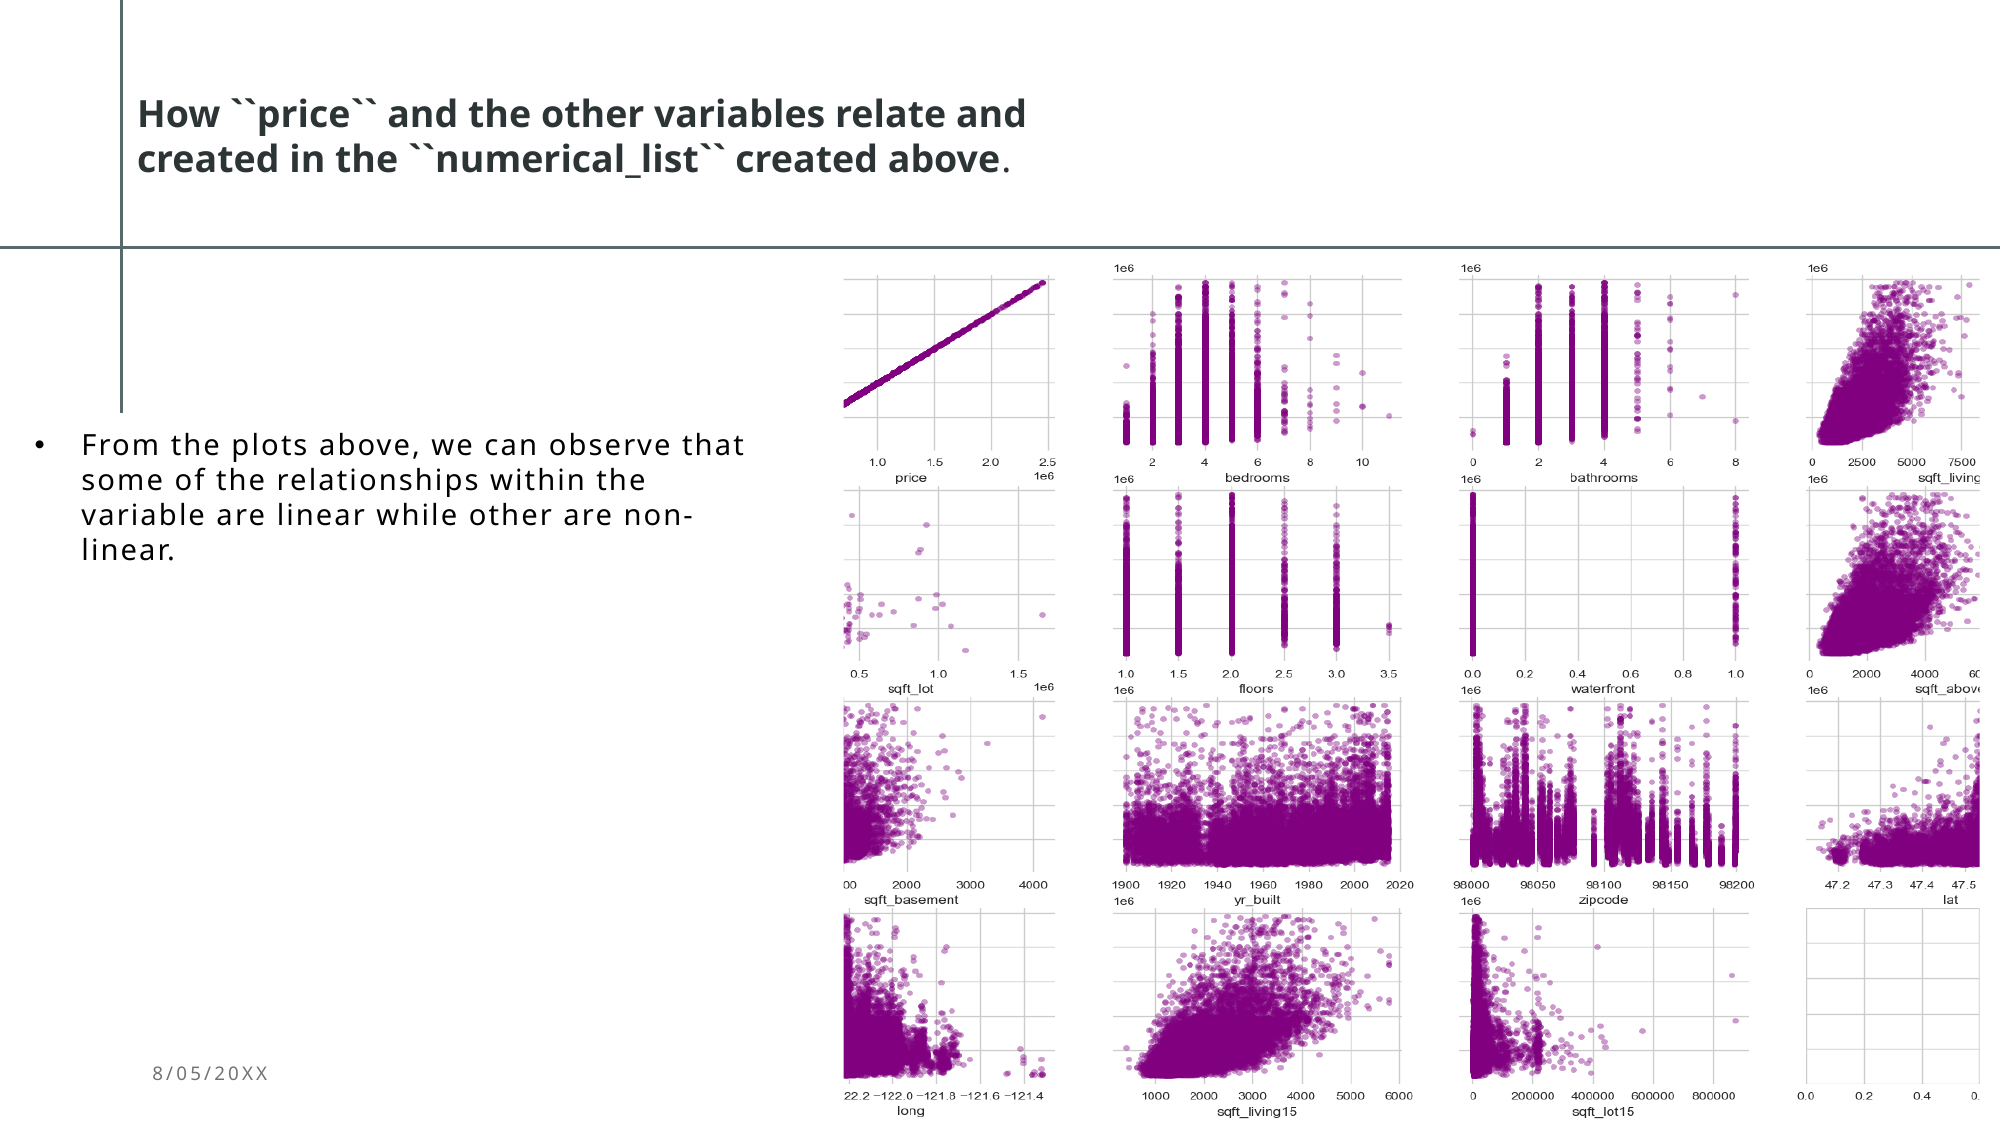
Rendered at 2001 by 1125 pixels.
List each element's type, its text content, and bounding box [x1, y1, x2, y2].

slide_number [137, 1042, 588, 1103]
title [113, 262, 682, 419]
text_box How ``price`` and the other variables relate and created in the ``numerical_list`` created above. [122, 82, 1168, 188]
list From the plots above, we can observe that some of the relationships within the variable are linear while other are non-linear. [19, 419, 776, 784]
picture [843, 256, 1980, 1125]
